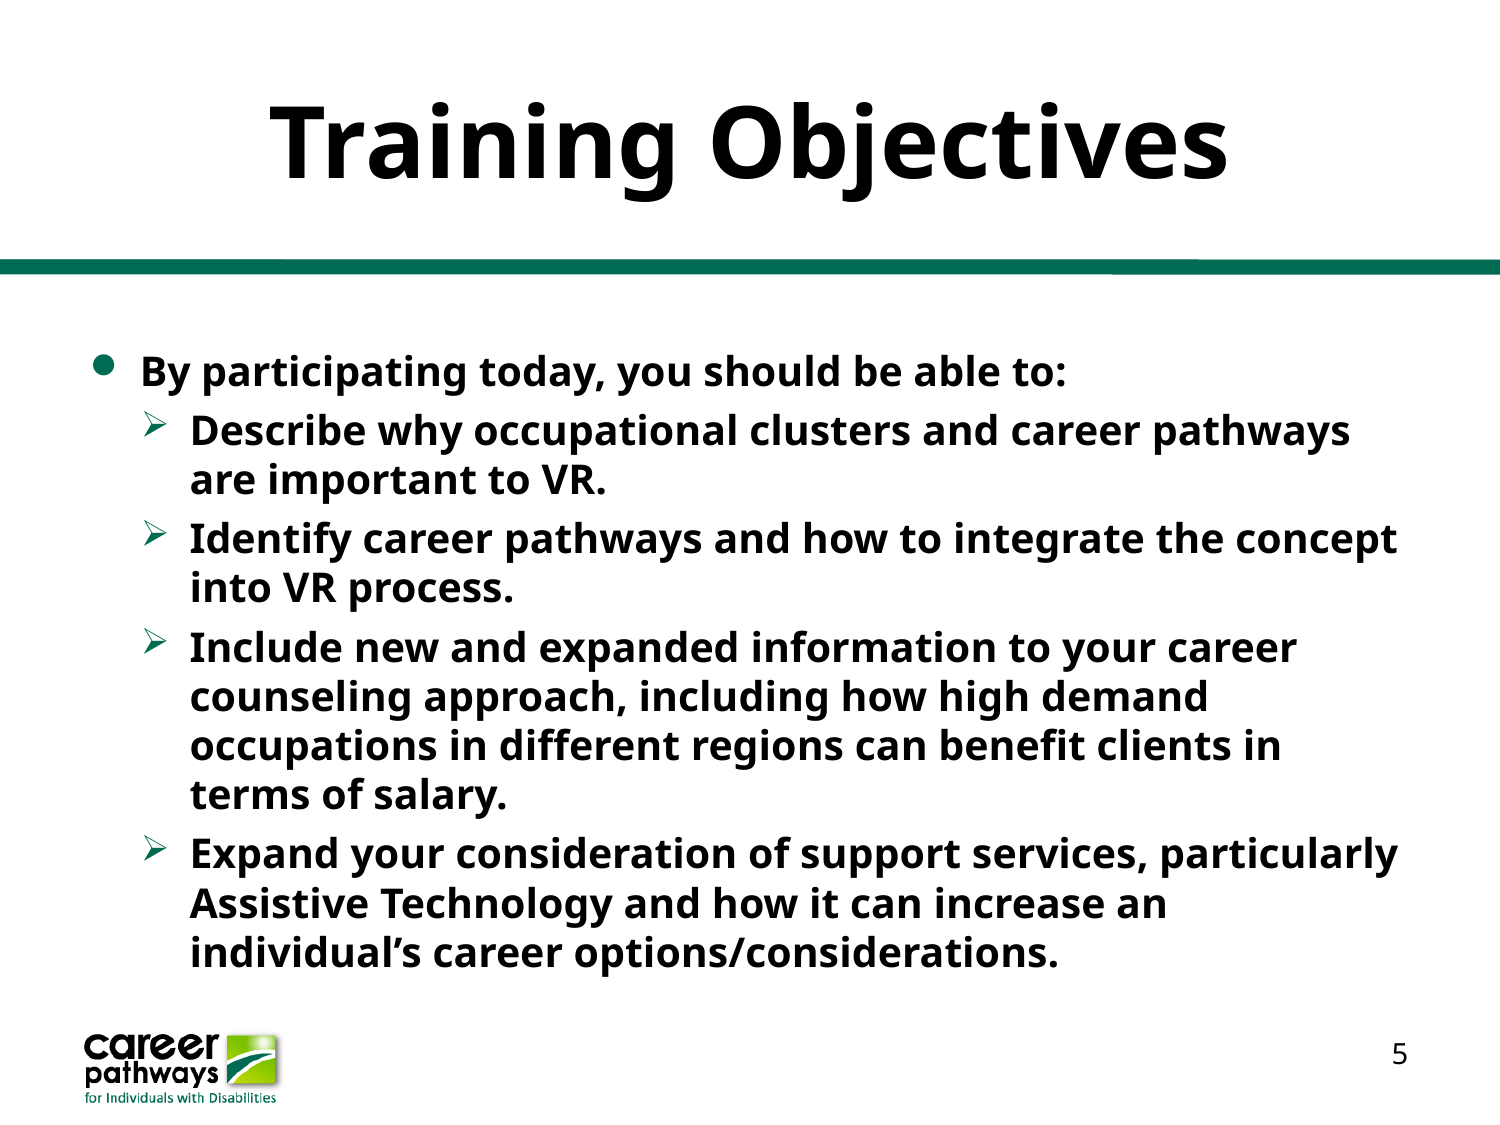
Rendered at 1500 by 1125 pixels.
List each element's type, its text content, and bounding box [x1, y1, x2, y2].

slide_number 5 [1350, 1025, 1450, 1085]
title Training Objectives [75, 45, 1425, 233]
list By participating today, you should be able to: Describe why occupational clusters and career pathways are important to VR. Identify career pathways and how to integrate the concept into VR process. Include new and expanded information to your career counseling approach, including how high demand occupations in different regions can benefit clients in terms of salary. Expand your consideration of support services, particularly Assistive Technology and how it can increase an individual’s career options/considerations. [75, 337, 1425, 988]
picture [77, 1026, 285, 1107]
